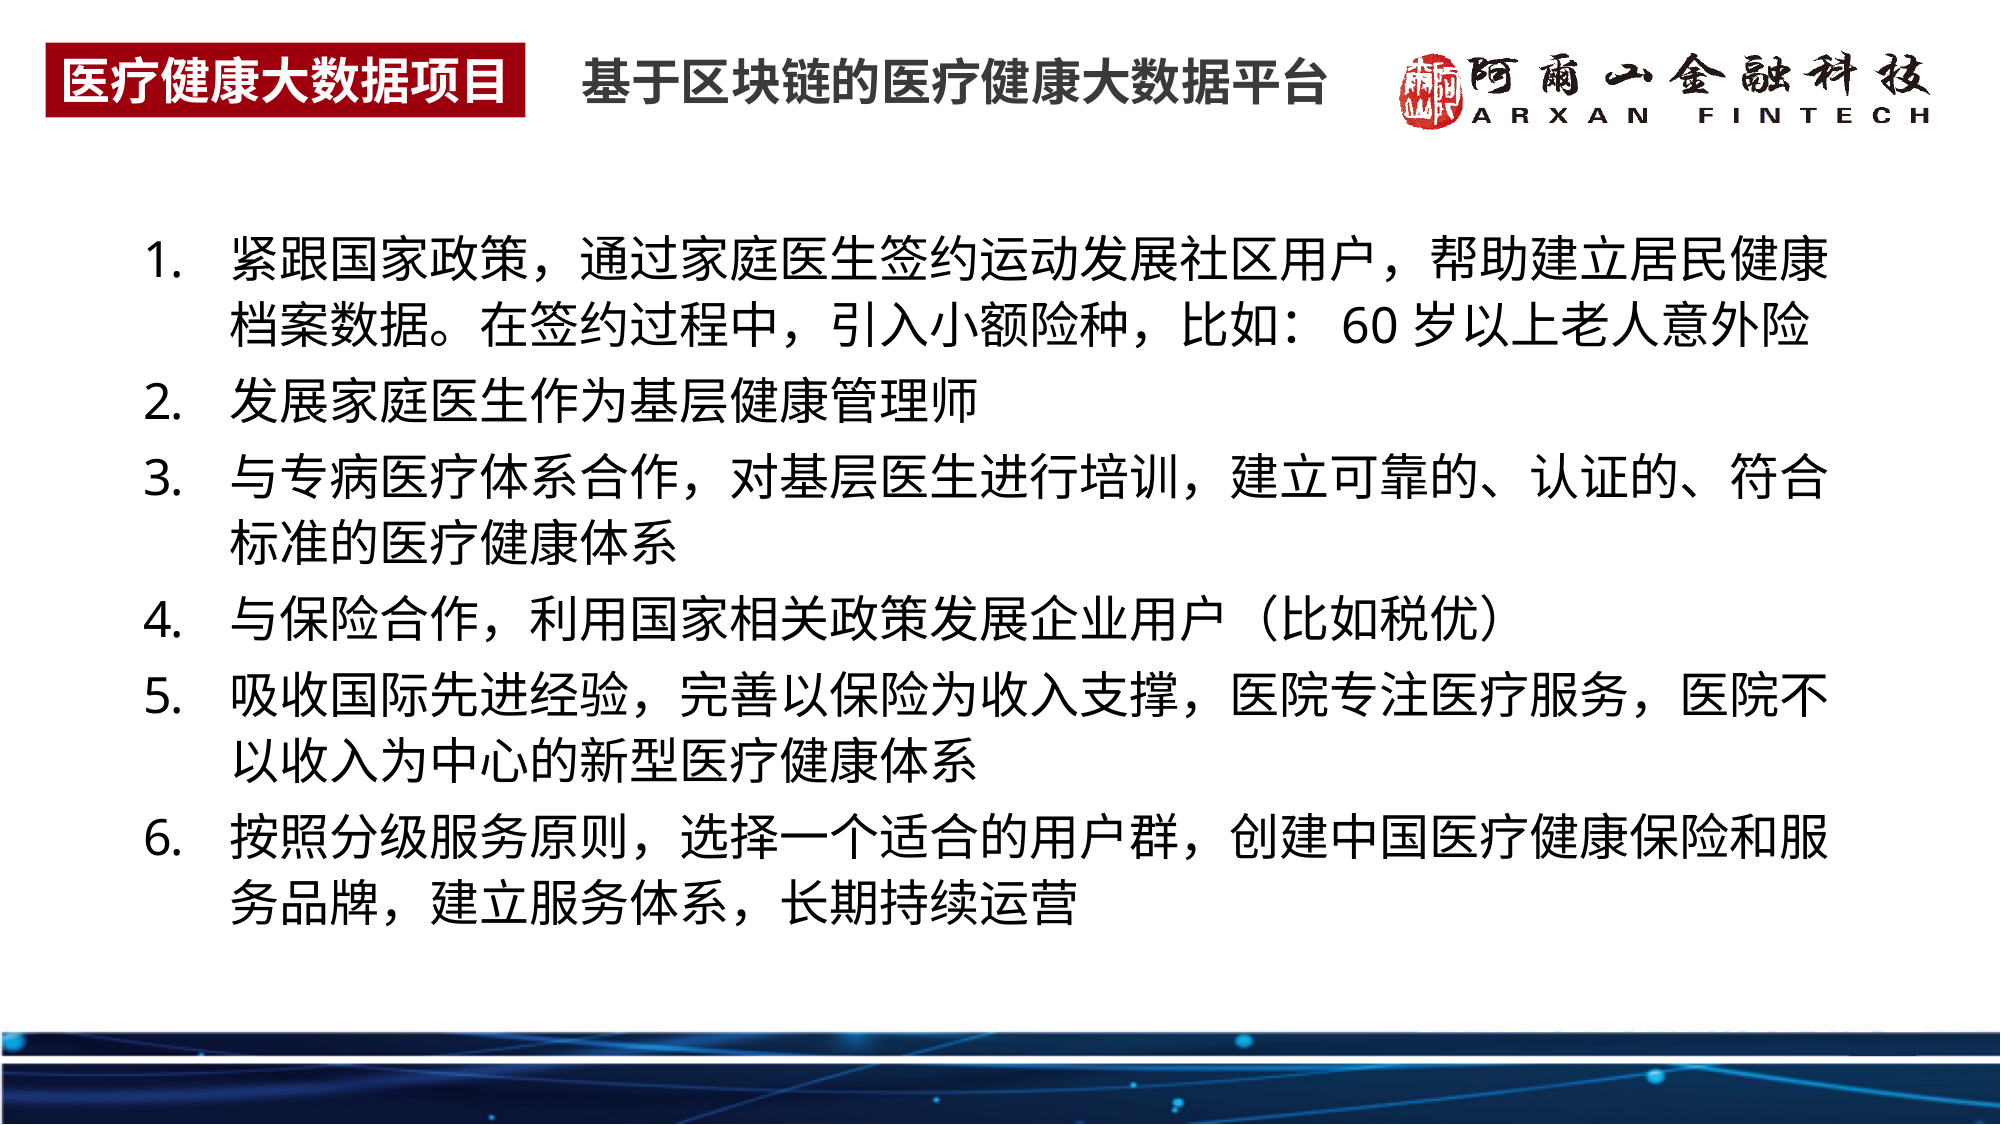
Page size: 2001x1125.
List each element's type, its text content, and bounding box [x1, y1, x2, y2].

text_box 紧跟国家政策，通过家庭医生签约运动发展社区用户，帮助建立居民健康档案数据。在签约过程中，引入小额险种，比如：60岁以上老人意外险 发展家庭医生作为基层健康管理师 与专病医疗体系合作，对基层医生进行培训，建立可靠的、认证的、符合标准的医疗健康体系 与保险合作，利用国家相关政策发展企业用户（比如税优） 吸收国际先进经验，完善以保险为收入支撑，医院专注医疗服务，医院不以收入为中心的新型医疗健康体系 按照分级服务原则，选择一个适合的用户群，创建中国医疗健康保险和服务品牌，建立服务体系，长期持续运营 [128, 214, 1854, 991]
text_box 基于区块链的医疗健康大数据平台 [566, 42, 1711, 129]
text_box 医疗健康大数据项目 [45, 42, 526, 118]
picture [0, 490, 2000, 1124]
picture [1394, 42, 1939, 138]
